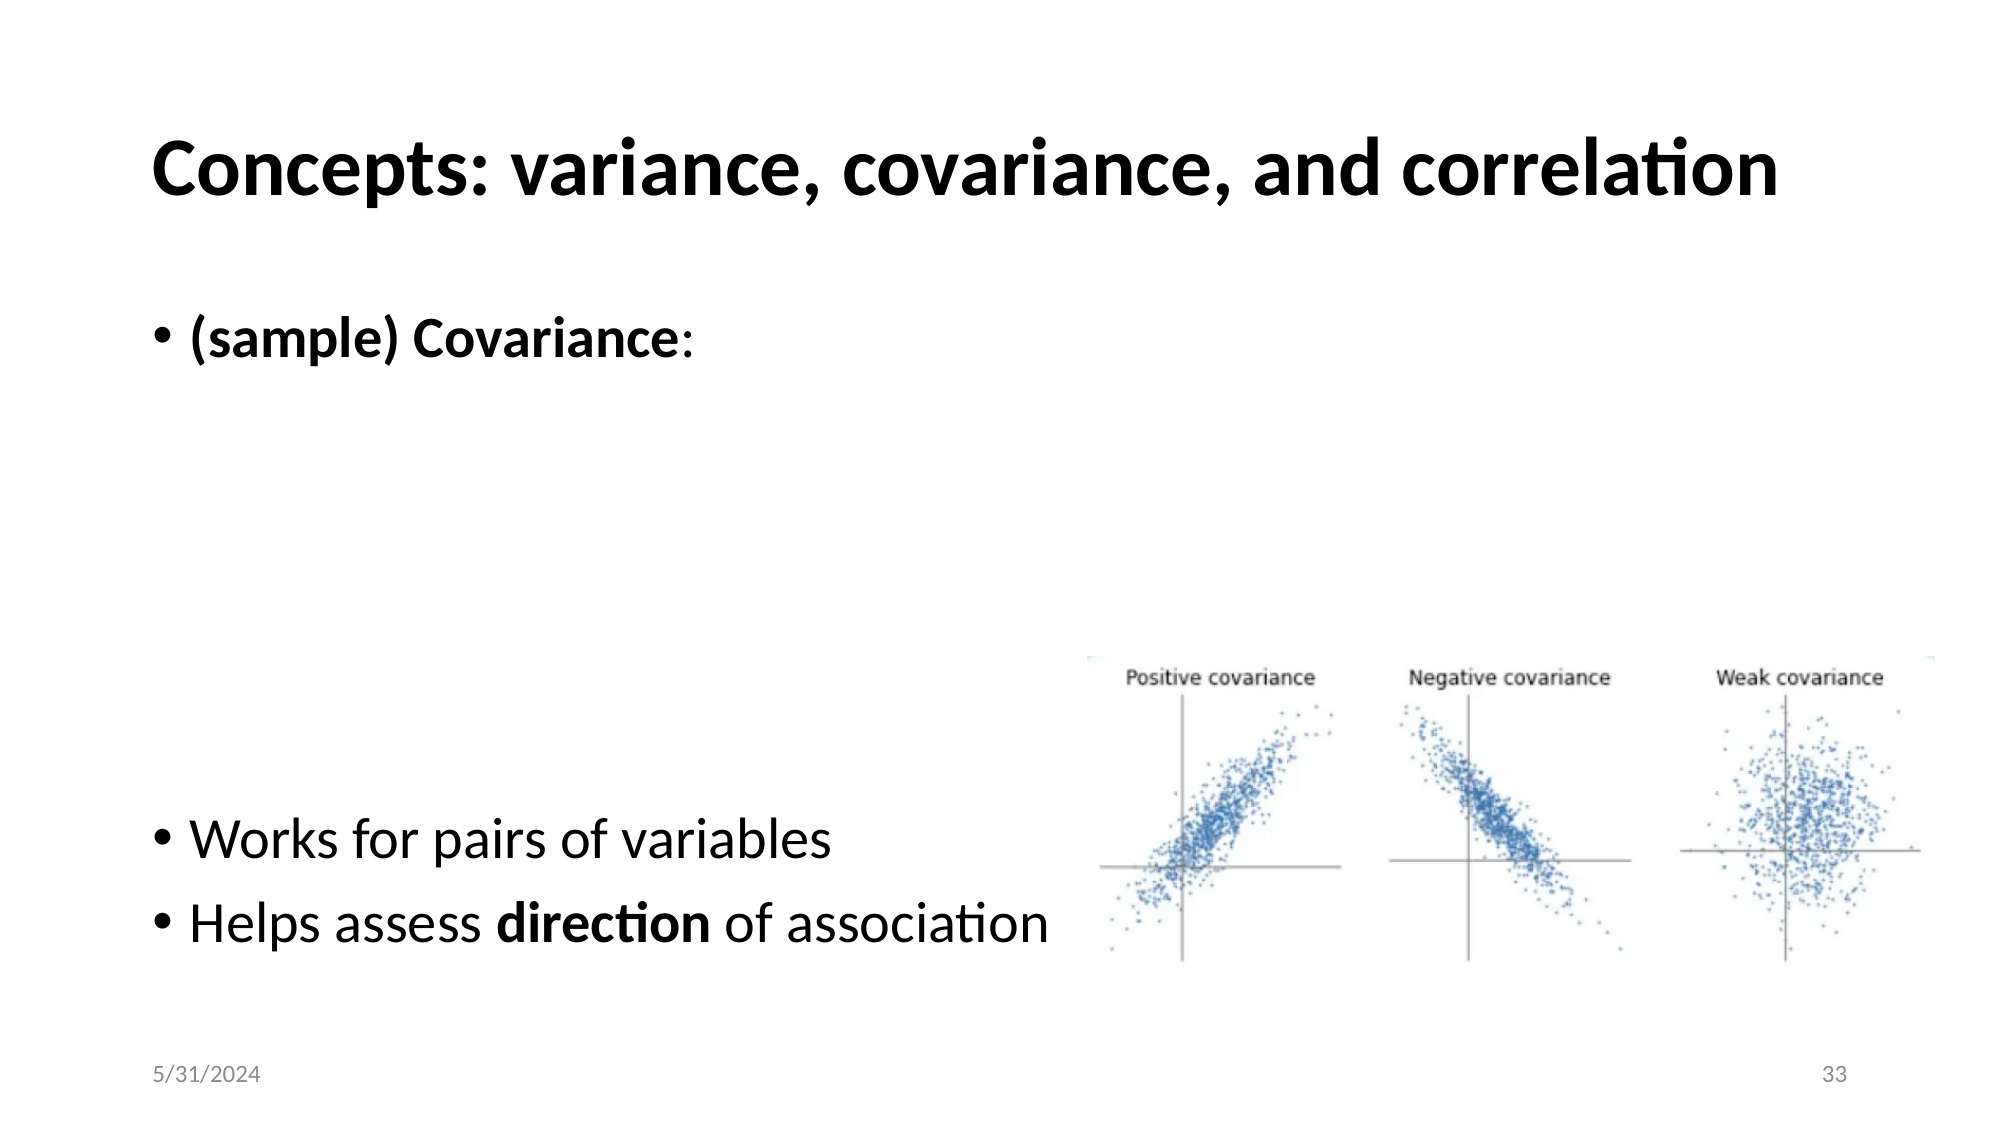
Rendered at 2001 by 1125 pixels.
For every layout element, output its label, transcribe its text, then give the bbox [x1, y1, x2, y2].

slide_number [137, 1042, 588, 1103]
slide_number 33 [1412, 1042, 1863, 1103]
picture [1087, 656, 1935, 970]
title Concepts: variance, covariance, and correlation [137, 59, 1863, 278]
